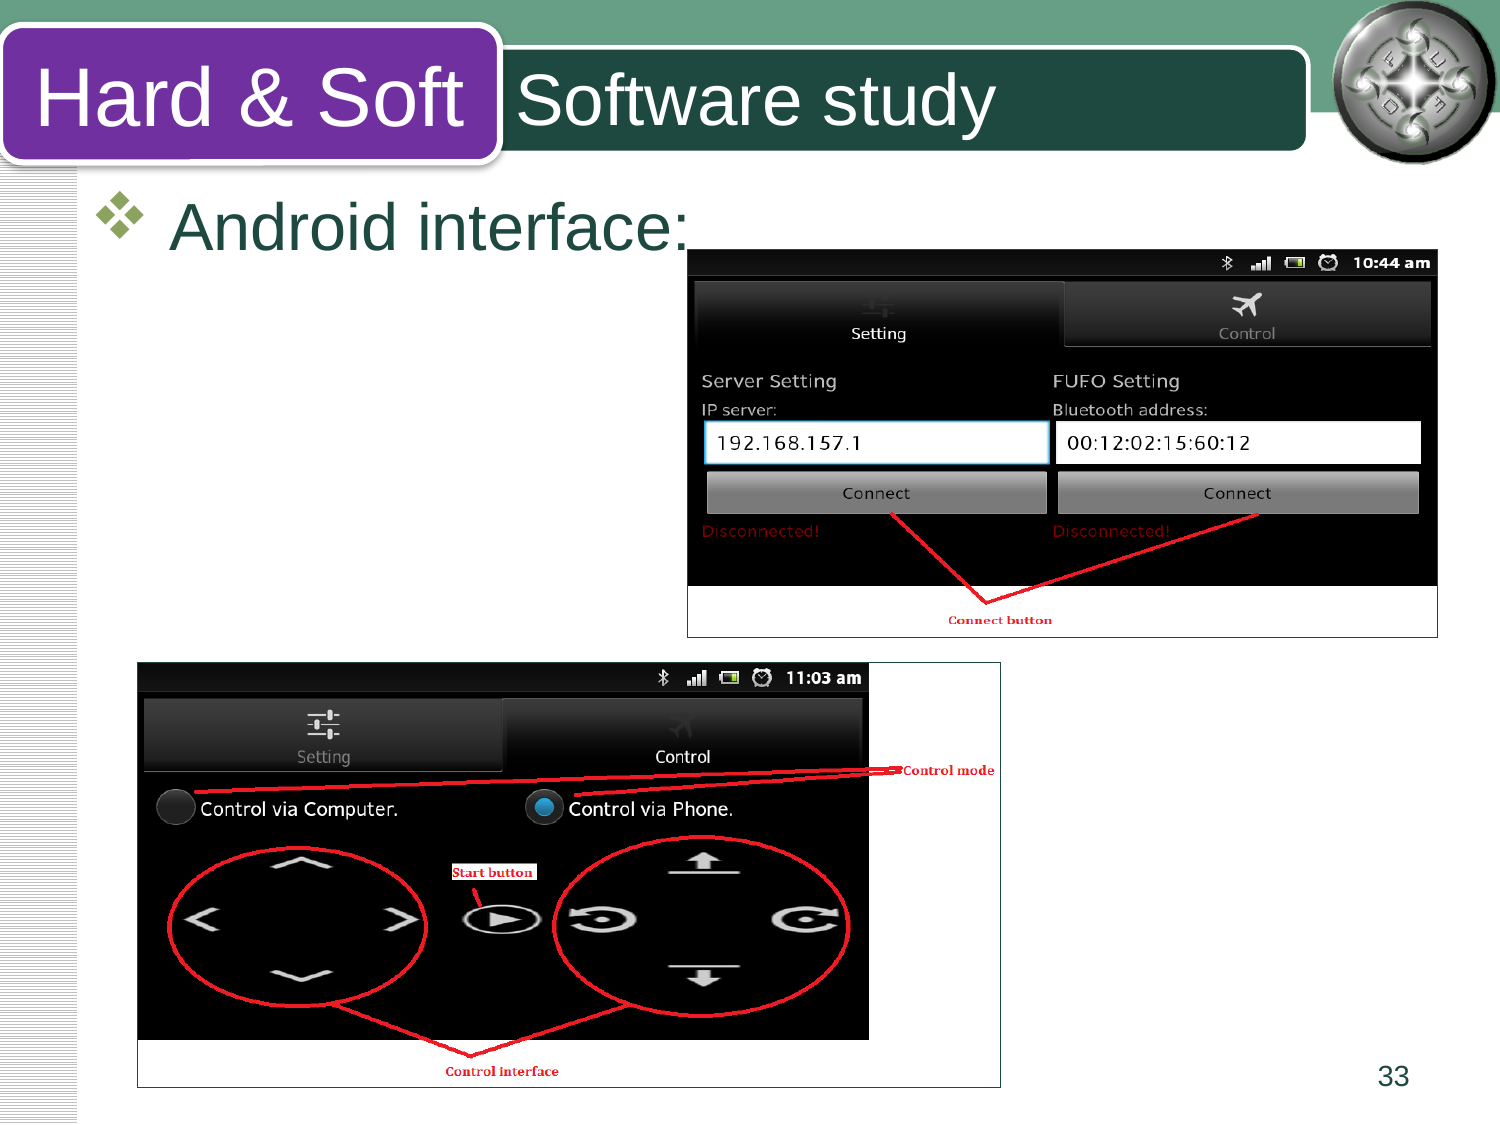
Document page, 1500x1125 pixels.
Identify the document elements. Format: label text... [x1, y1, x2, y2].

picture [137, 662, 1001, 1088]
list Android interface: [74, 176, 1426, 1001]
picture [1312, 0, 1500, 201]
slide_number 33 [1074, 1049, 1426, 1103]
title Software study [508, 49, 1307, 143]
picture [687, 249, 1438, 638]
text_box Hard & Soft [0, 21, 504, 166]
